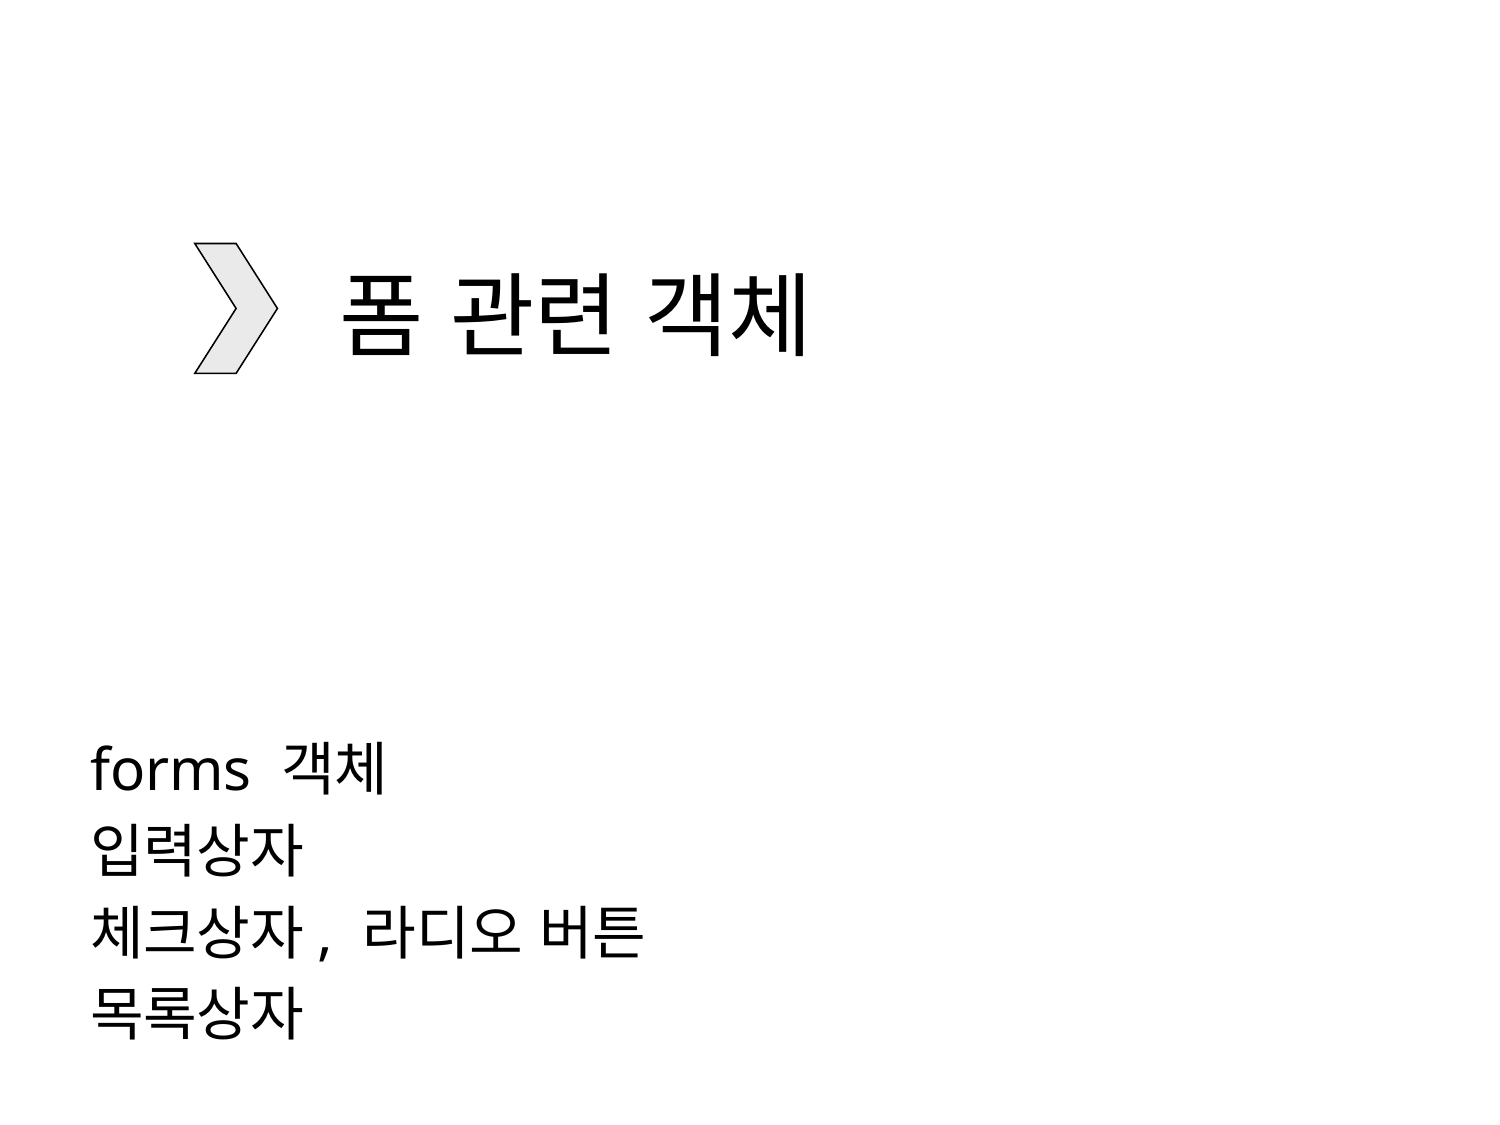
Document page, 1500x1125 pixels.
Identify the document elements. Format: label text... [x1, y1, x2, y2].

subtitle forms 객체 입력상자 체크상자, 라디오 버튼 목록상자 [75, 725, 850, 1075]
title 폼 관련 객체 [324, 249, 1200, 375]
